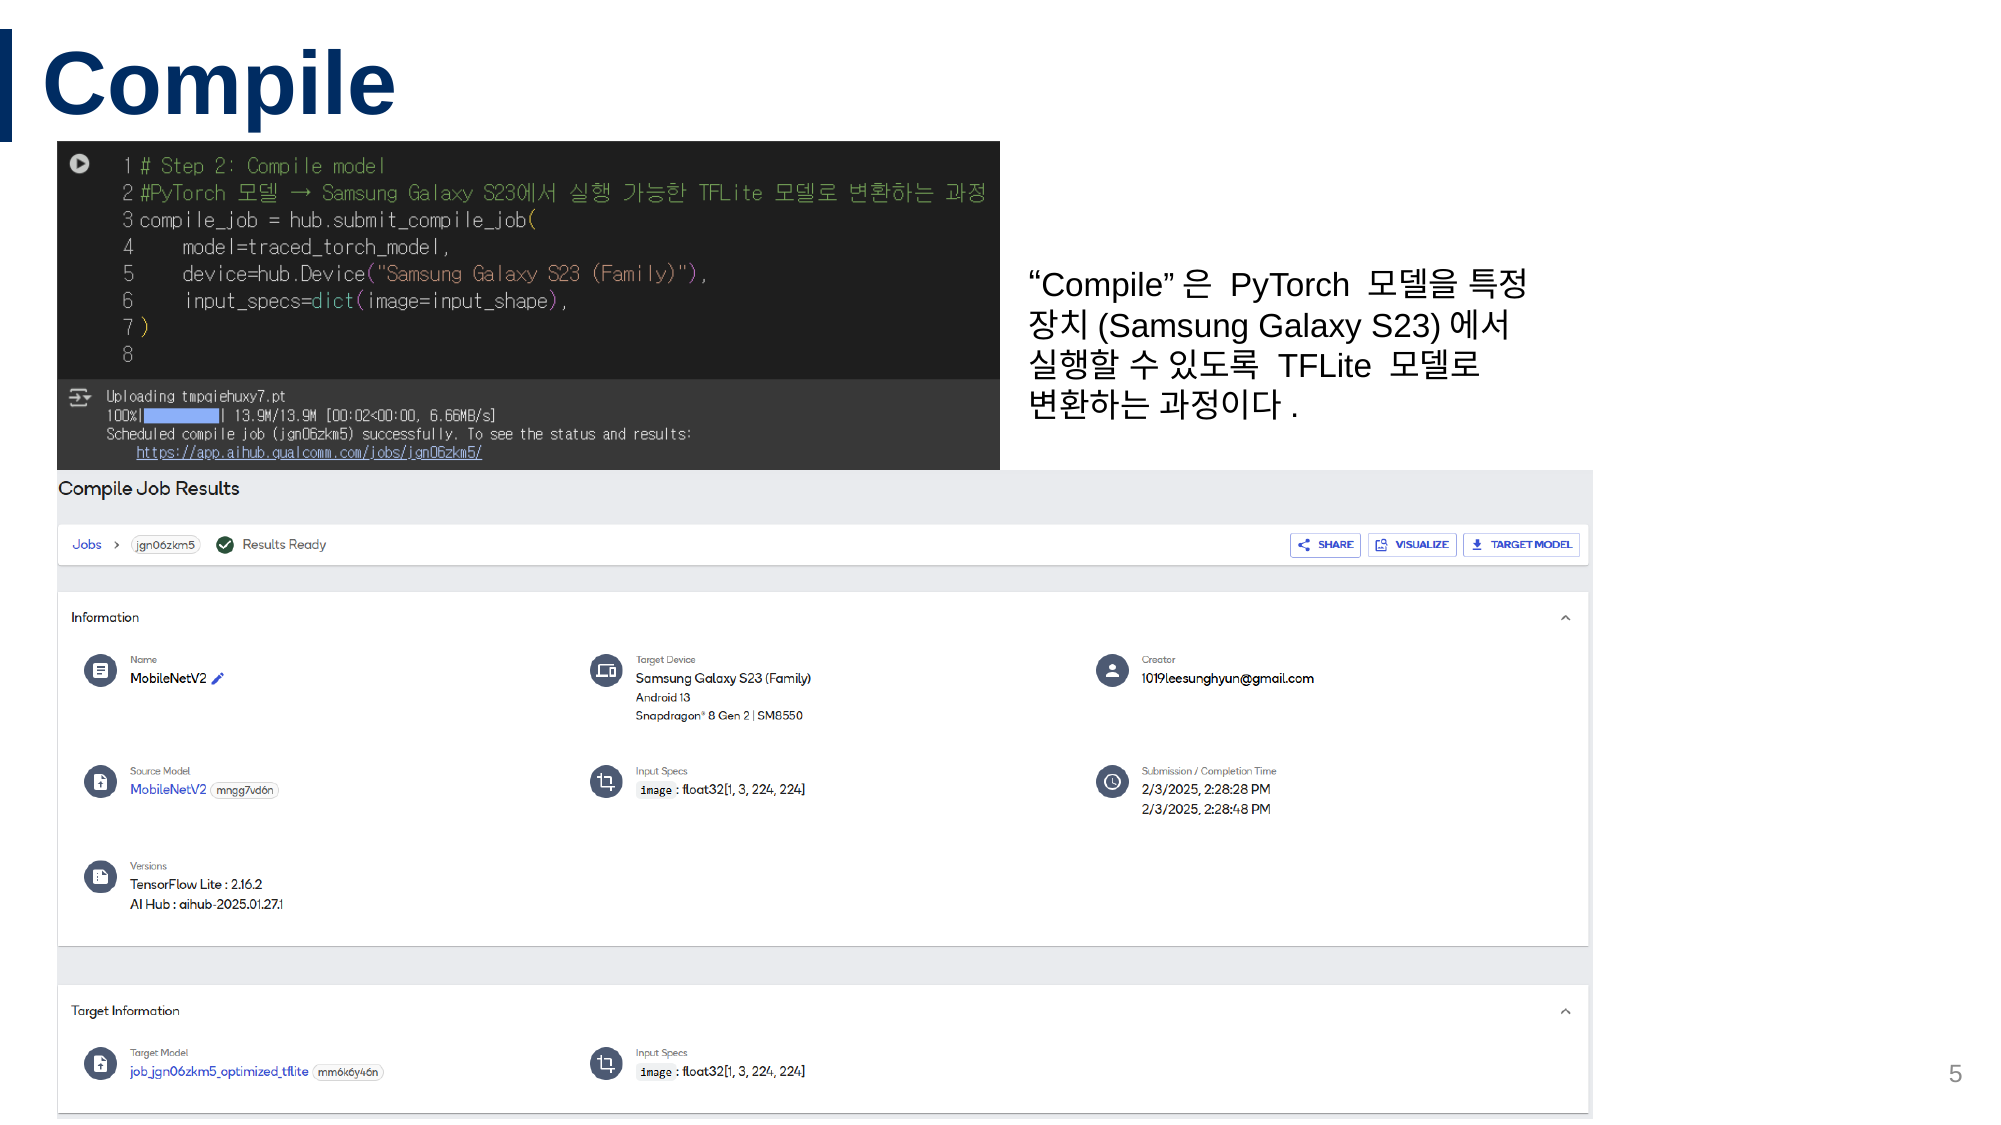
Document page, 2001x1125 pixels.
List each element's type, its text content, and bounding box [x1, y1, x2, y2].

title Compile [27, 28, 2000, 142]
text_box “Compile”은 PyTorch 모델을 특정 장치(Samsung Galaxy S23)에서 실행할 수 있도록 TFLite 모델로 변환하는 과정이다. [1013, 251, 1611, 432]
slide_number 5 [1593, 1042, 1978, 1103]
picture [57, 141, 1593, 1119]
